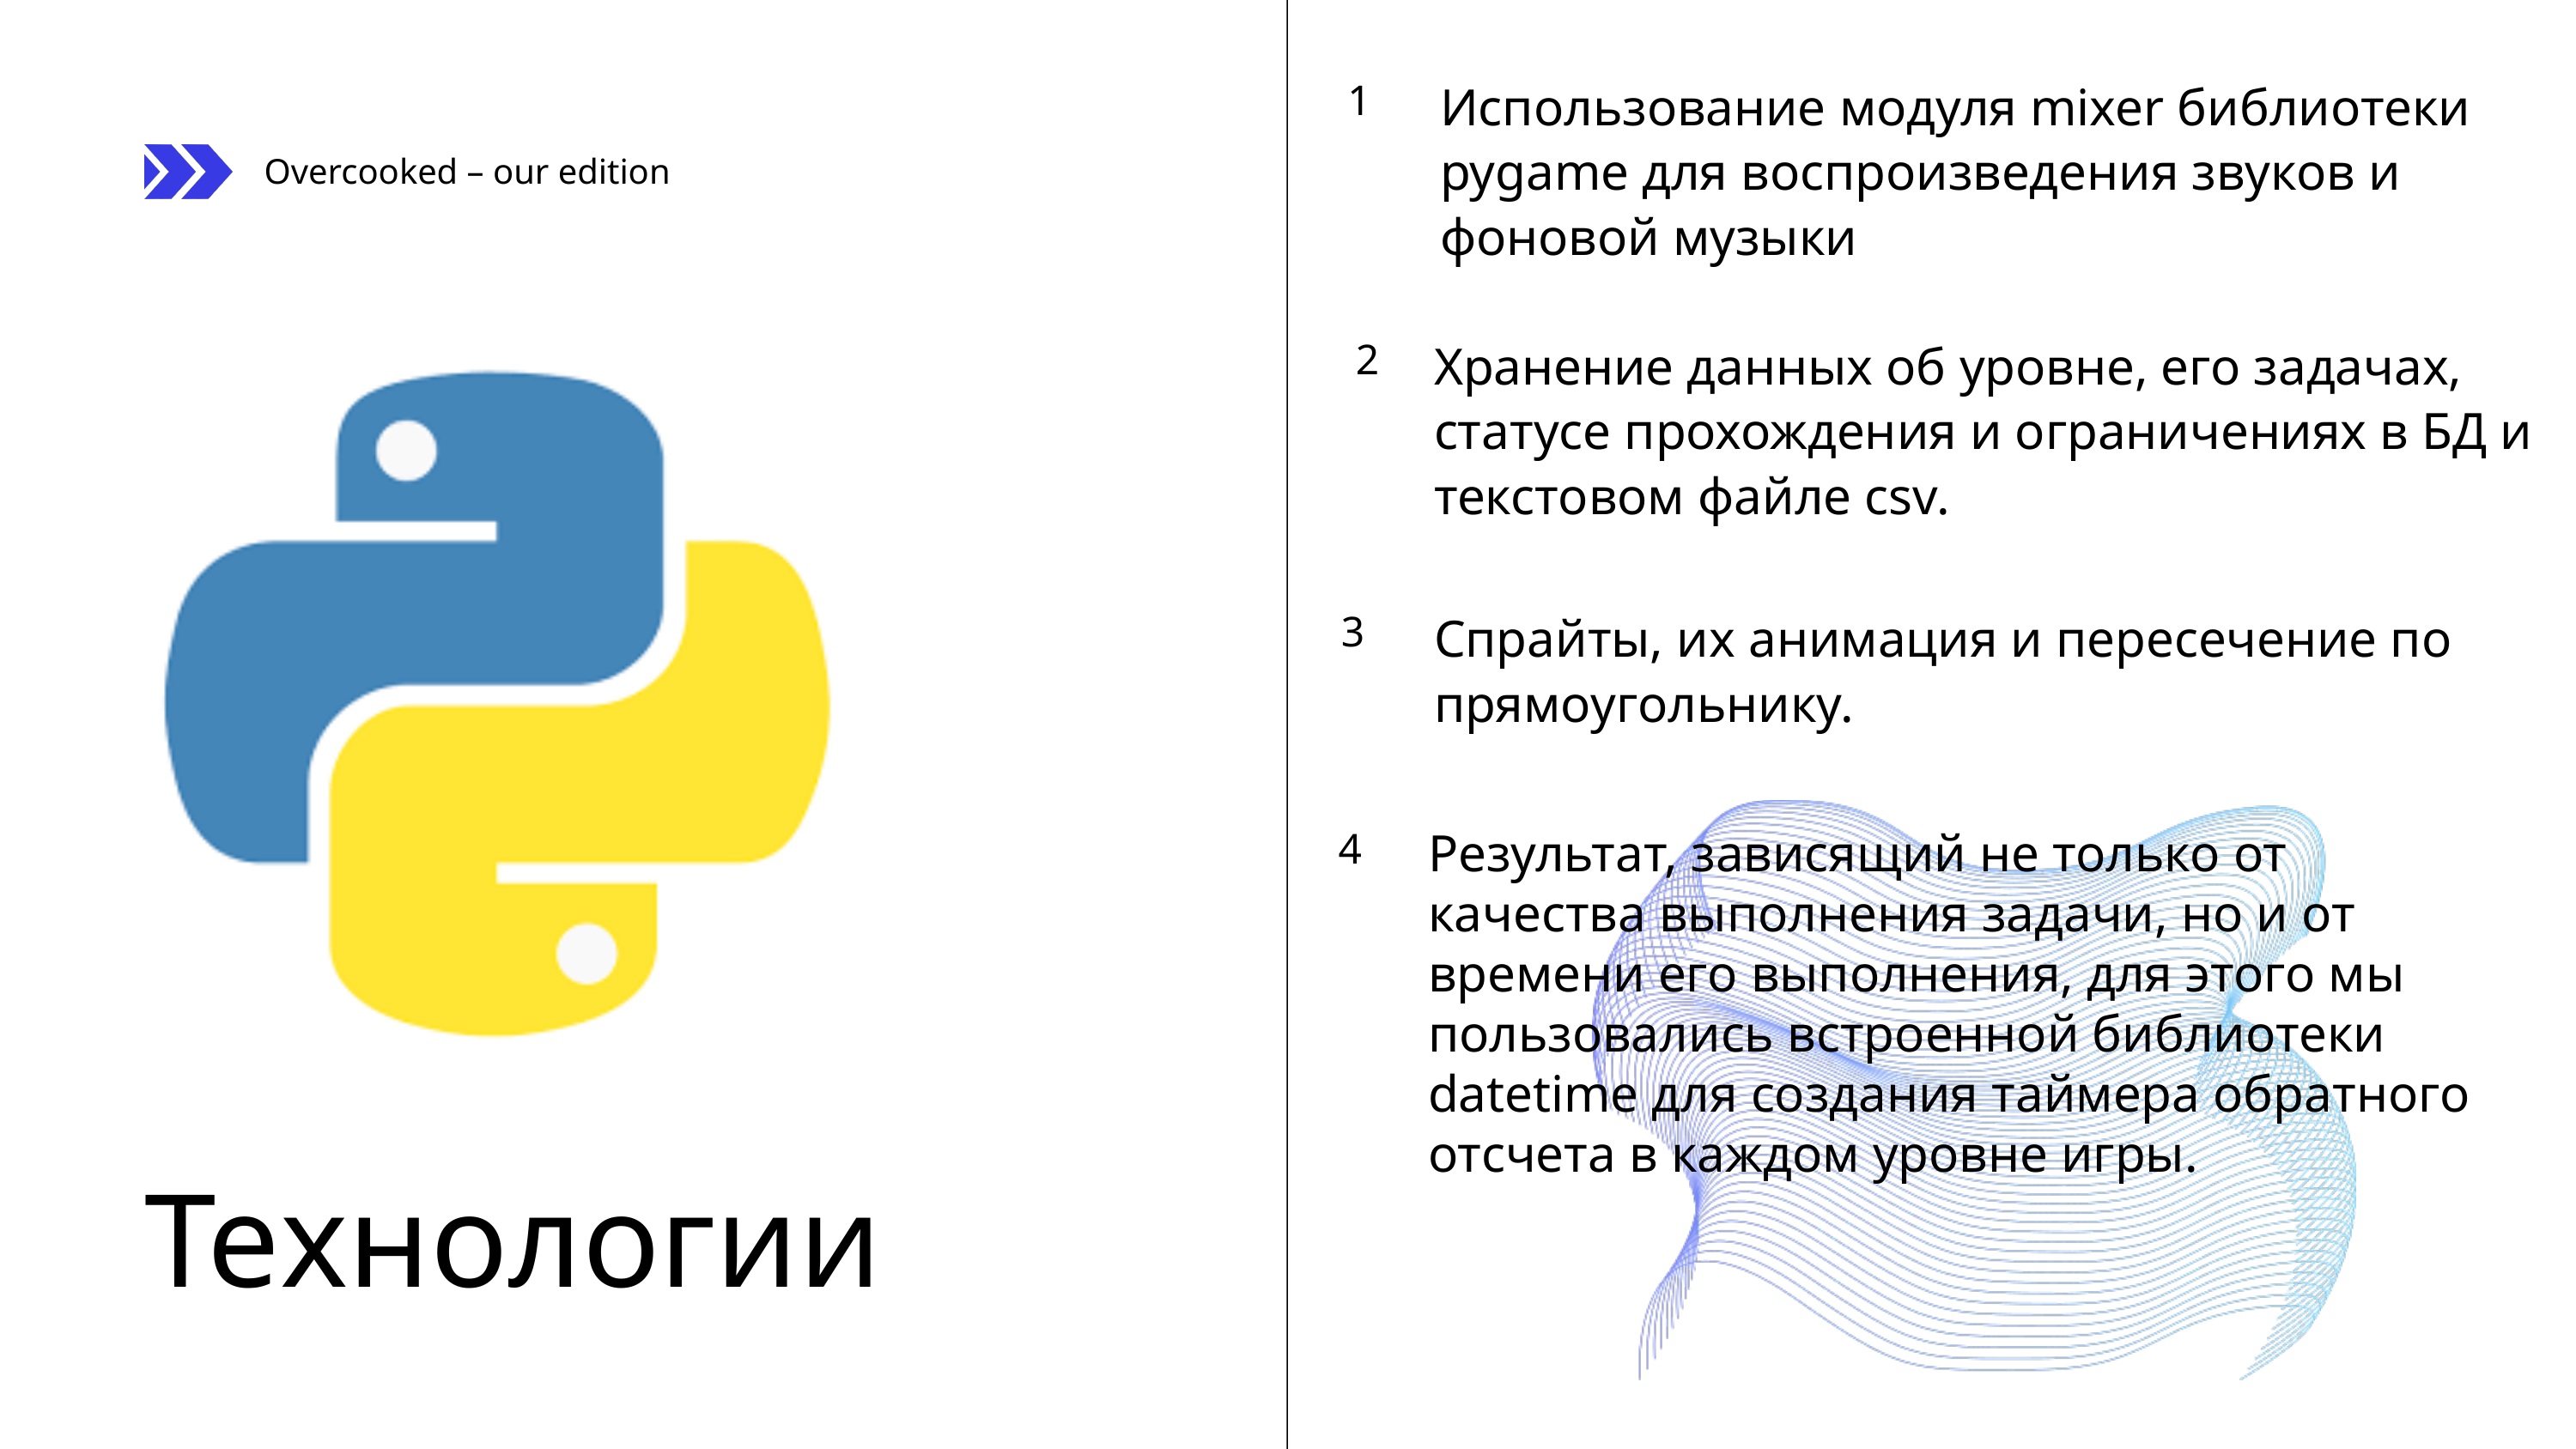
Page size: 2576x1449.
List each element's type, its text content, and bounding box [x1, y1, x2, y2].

text_box 2 [1301, 333, 1434, 384]
text_box 1 [1291, 74, 1428, 124]
text_box Overcooked – our edition [264, 152, 839, 191]
text_box Спрайты, их анимация и пересечение по прямоугольнику. [1433, 602, 2527, 797]
text_box Использование модуля mixer библиотеки pygame для воспроизведения звуков и фоновой музыки [1440, 70, 2521, 266]
text_box Технологии [144, 1158, 1116, 1313]
picture [1592, 799, 2356, 1380]
text_box 4 [1338, 815, 1362, 873]
text_box Хранение данных об уровне, его задачах, статусе прохождения и ограничениях в БД и текстовом файле csv. [1433, 330, 2542, 591]
text_box Результат, зависящий не только от качества выполнения задачи, но и от времени его выполнения, для этого мы пользовались встроенной библиотеки datetime для создания таймера обратного отсчета в каждом уровне игры. [2360, 822, 2474, 1183]
text_box Результат, зависящий не только от качества выполнения задачи, но и от времени его выполнения, для этого мы пользовались встроенной библиотеки datetime для создания таймера обратного отсчета в каждом уровне игры. [1428, 822, 1588, 1183]
picture [144, 144, 233, 200]
text_box 3 [1286, 605, 1419, 656]
picture [144, 349, 854, 1058]
